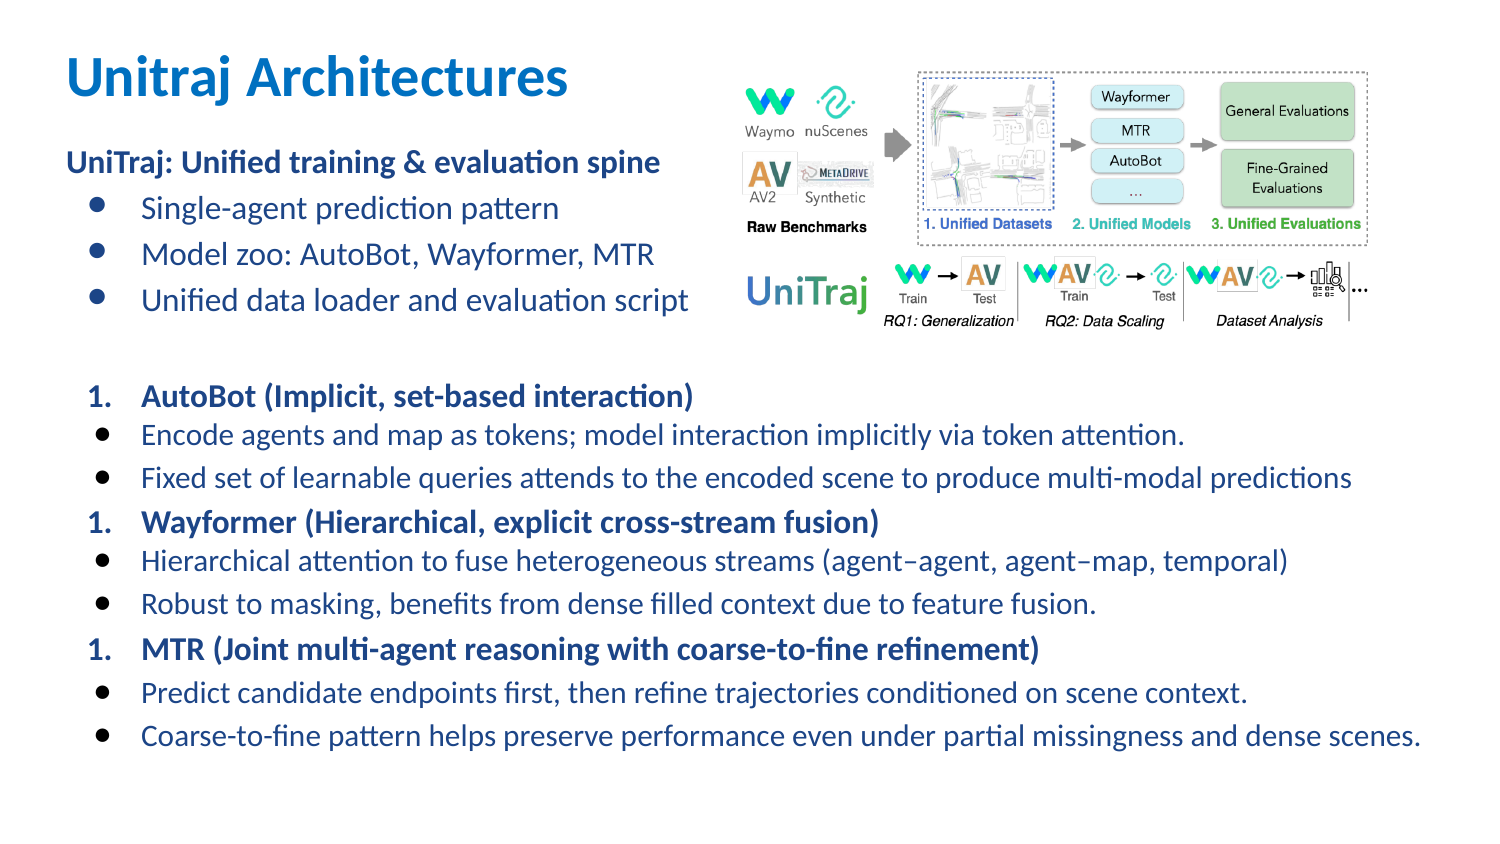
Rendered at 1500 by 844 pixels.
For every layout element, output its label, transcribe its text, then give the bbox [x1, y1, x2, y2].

text_box AutoBot (Implicit, set-based interaction) Encode agents and map as tokens; model interaction implicitly via token attention. Fixed set of learnable queries attends to the encoded scene to produce multi-modal predictions Wayformer (Hierarchical, explicit cross-stream fusion) Hierarchical attention to fuse heterogeneous streams (agent–agent, agent–map, temporal) Robust to masking, benefits from dense filled context due to feature fusion. MTR (Joint multi-agent reasoning with coarse-to-fine refinement) Predict candidate endpoints first, then refine trajectories conditioned on scene context. Coarse-to-fine pattern helps preserve performance even under partial missingness and dense scenes. [51, 353, 1449, 768]
title Unitraj Architectures [51, 22, 1449, 133]
list UniTraj: Unified training & evaluation spine Single-agent prediction pattern Model zoo: AutoBot, Wayformer, MTR Unified data loader and evaluation script [51, 119, 730, 335]
picture [735, 62, 1392, 335]
